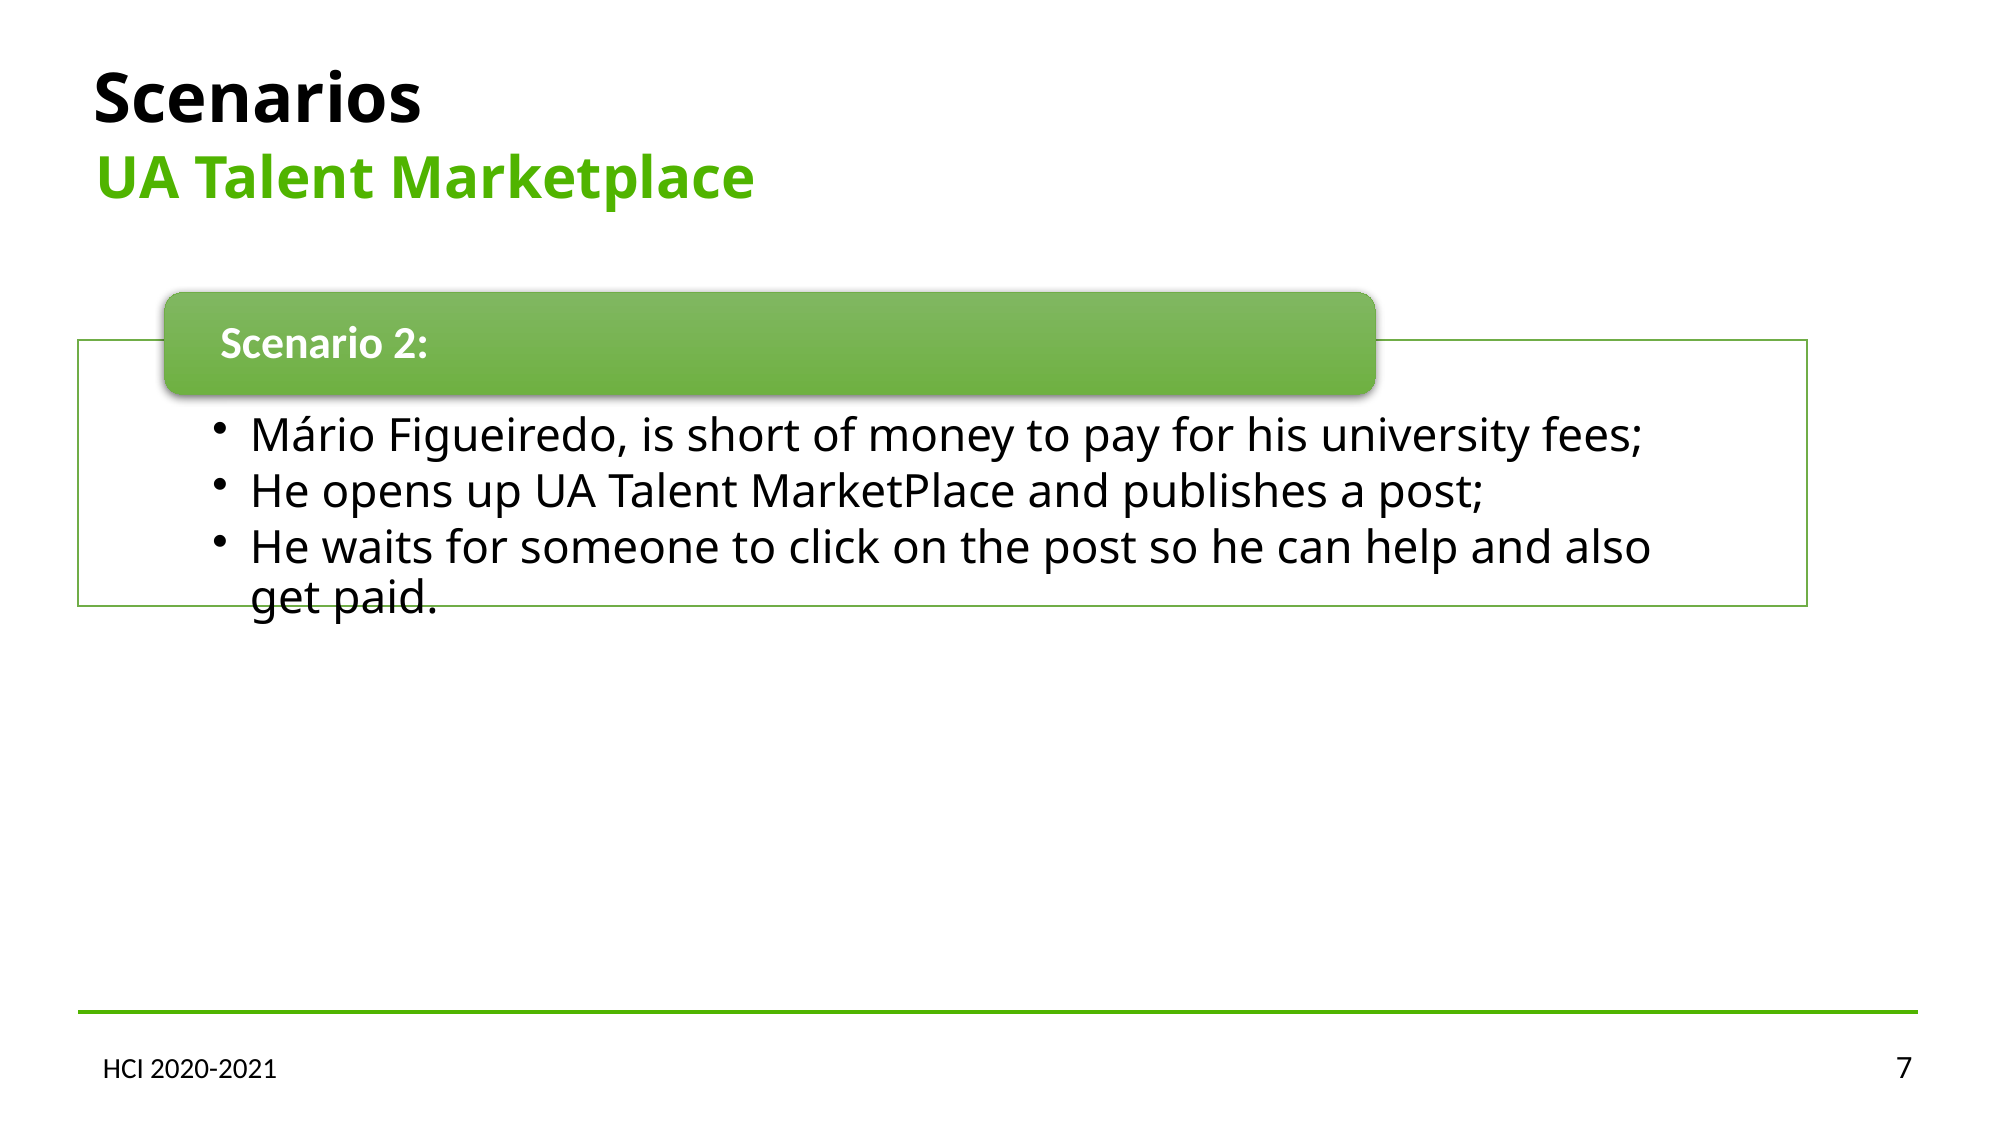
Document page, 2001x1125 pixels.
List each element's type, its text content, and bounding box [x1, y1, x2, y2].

text_box Scenarios [78, 54, 1922, 146]
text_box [78, 292, 1808, 610]
text_box 7 [1807, 1041, 1928, 1093]
text_box HCI 2020-2021 [88, 1041, 631, 1093]
text_box UA Talent Marketplace [95, 140, 1922, 281]
